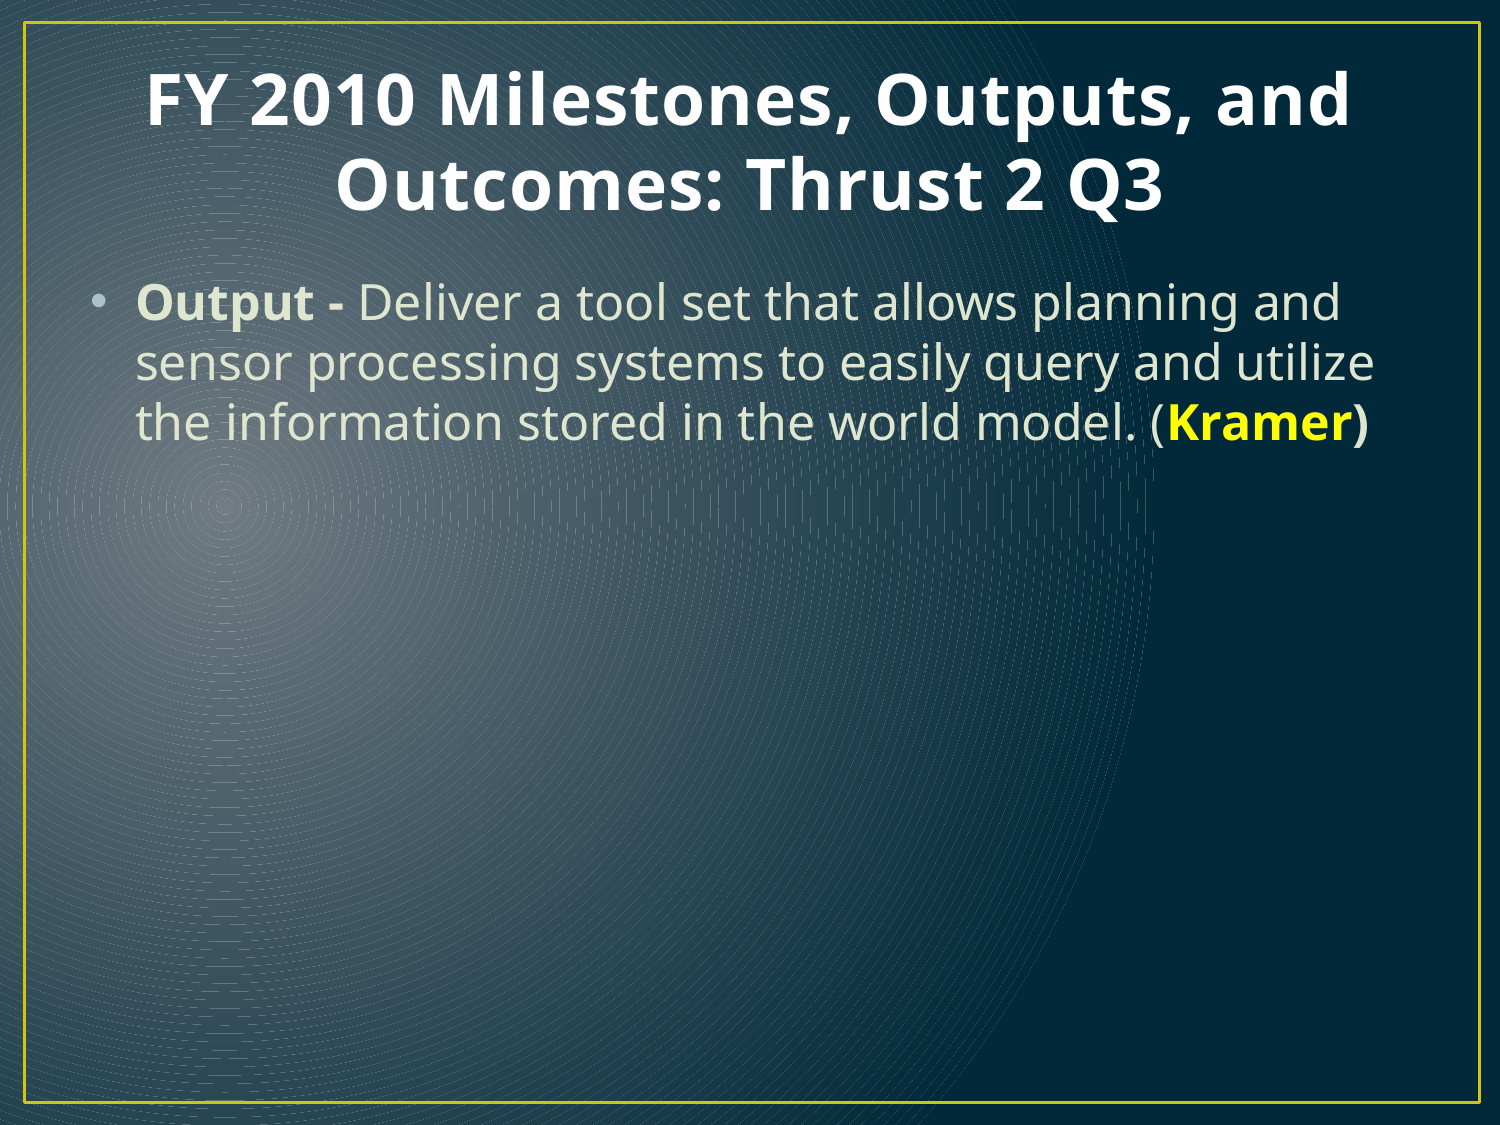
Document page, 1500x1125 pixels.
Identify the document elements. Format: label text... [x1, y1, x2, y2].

title FY 2010 Milestones, Outputs, and Outcomes: Thrust 2 Q3 [75, 45, 1425, 233]
list Output - Deliver a tool set that allows planning and sensor processing systems to easily query and utilize the information stored in the world model. (Kramer) [75, 262, 1425, 1005]
